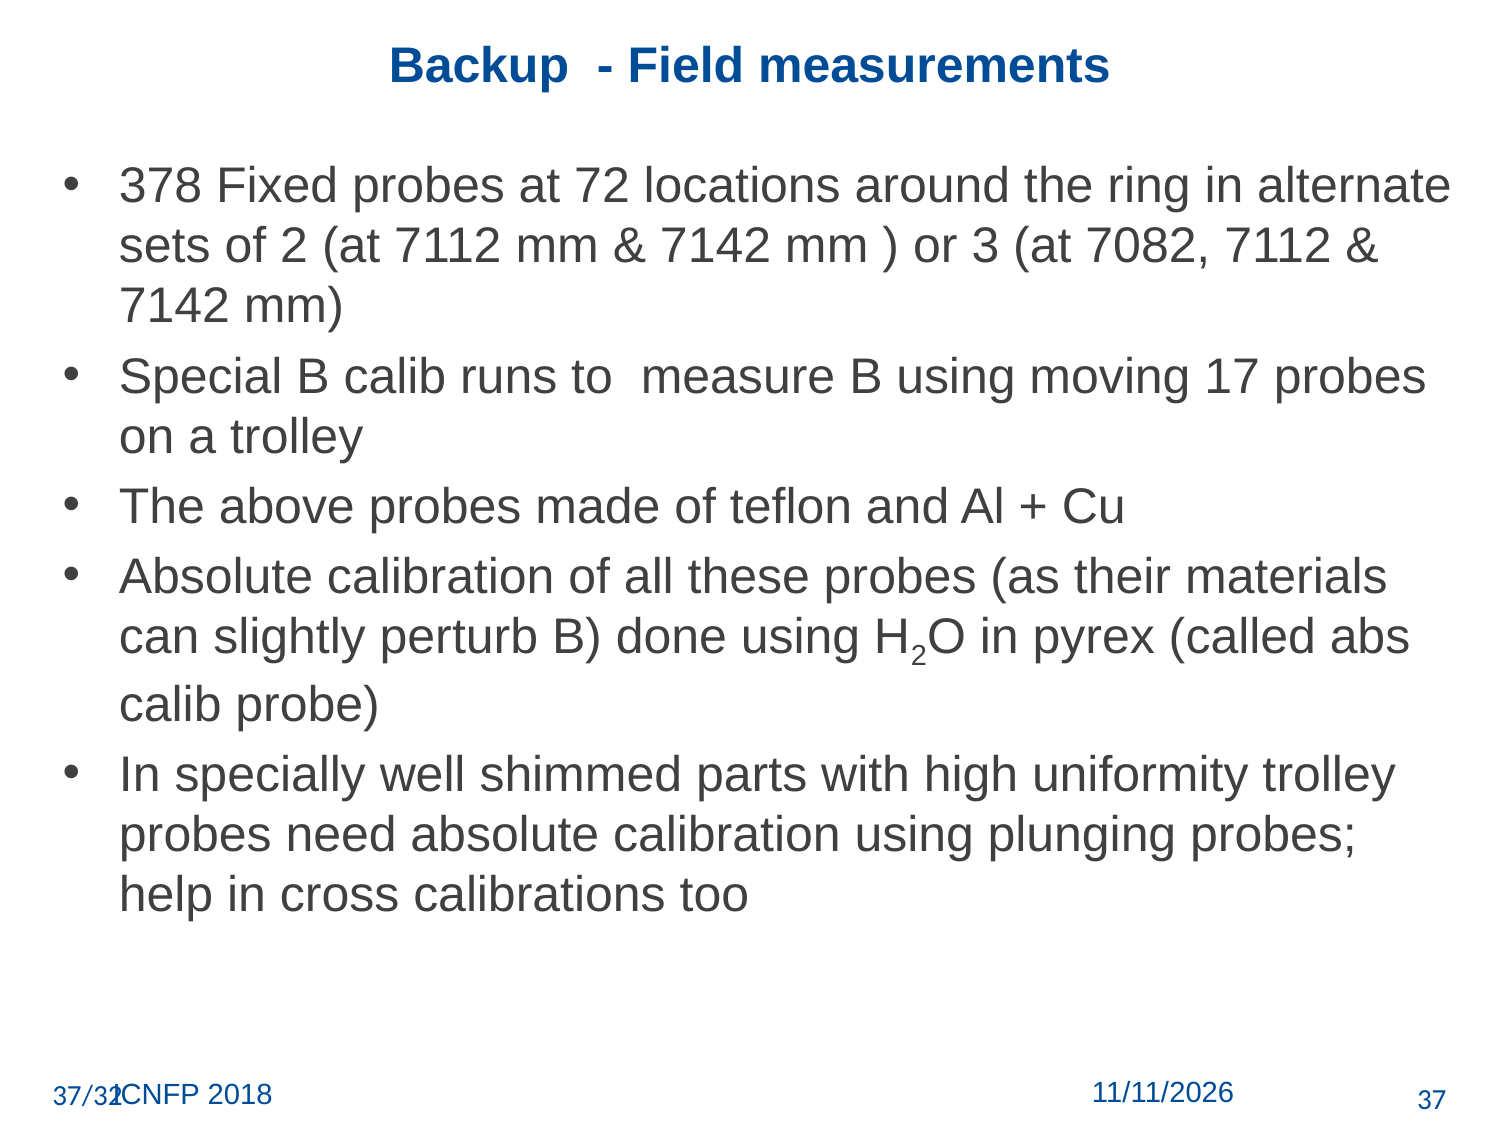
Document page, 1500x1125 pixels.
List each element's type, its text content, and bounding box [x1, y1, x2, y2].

footer ICNFP 2018 [112, 1074, 1061, 1125]
text_box 378 Fixed probes at 72 locations around the ring in alternate sets of 2 (at 7112 mm & 7142 mm ) or 3 (at 7082, 7112 & 7142 mm) Special B calib runs to measure B using moving 17 probes on a trolley The above probes made of teflon and Al + Cu Absolute calibration of all these probes (as their materials can slightly perturb B) done using H2O in pyrex (called abs calib probe) In specially well shimmed parts with high uniformity trolley probes need absolute calibration using plunging probes; help in cross calibrations too [62, 152, 1463, 1063]
title Backup - Field measurements [37, 0, 1463, 93]
slide_number 37/32 [37, 1068, 162, 1109]
text_box 37 [1337, 1073, 1462, 1113]
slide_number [1058, 1073, 1235, 1113]
